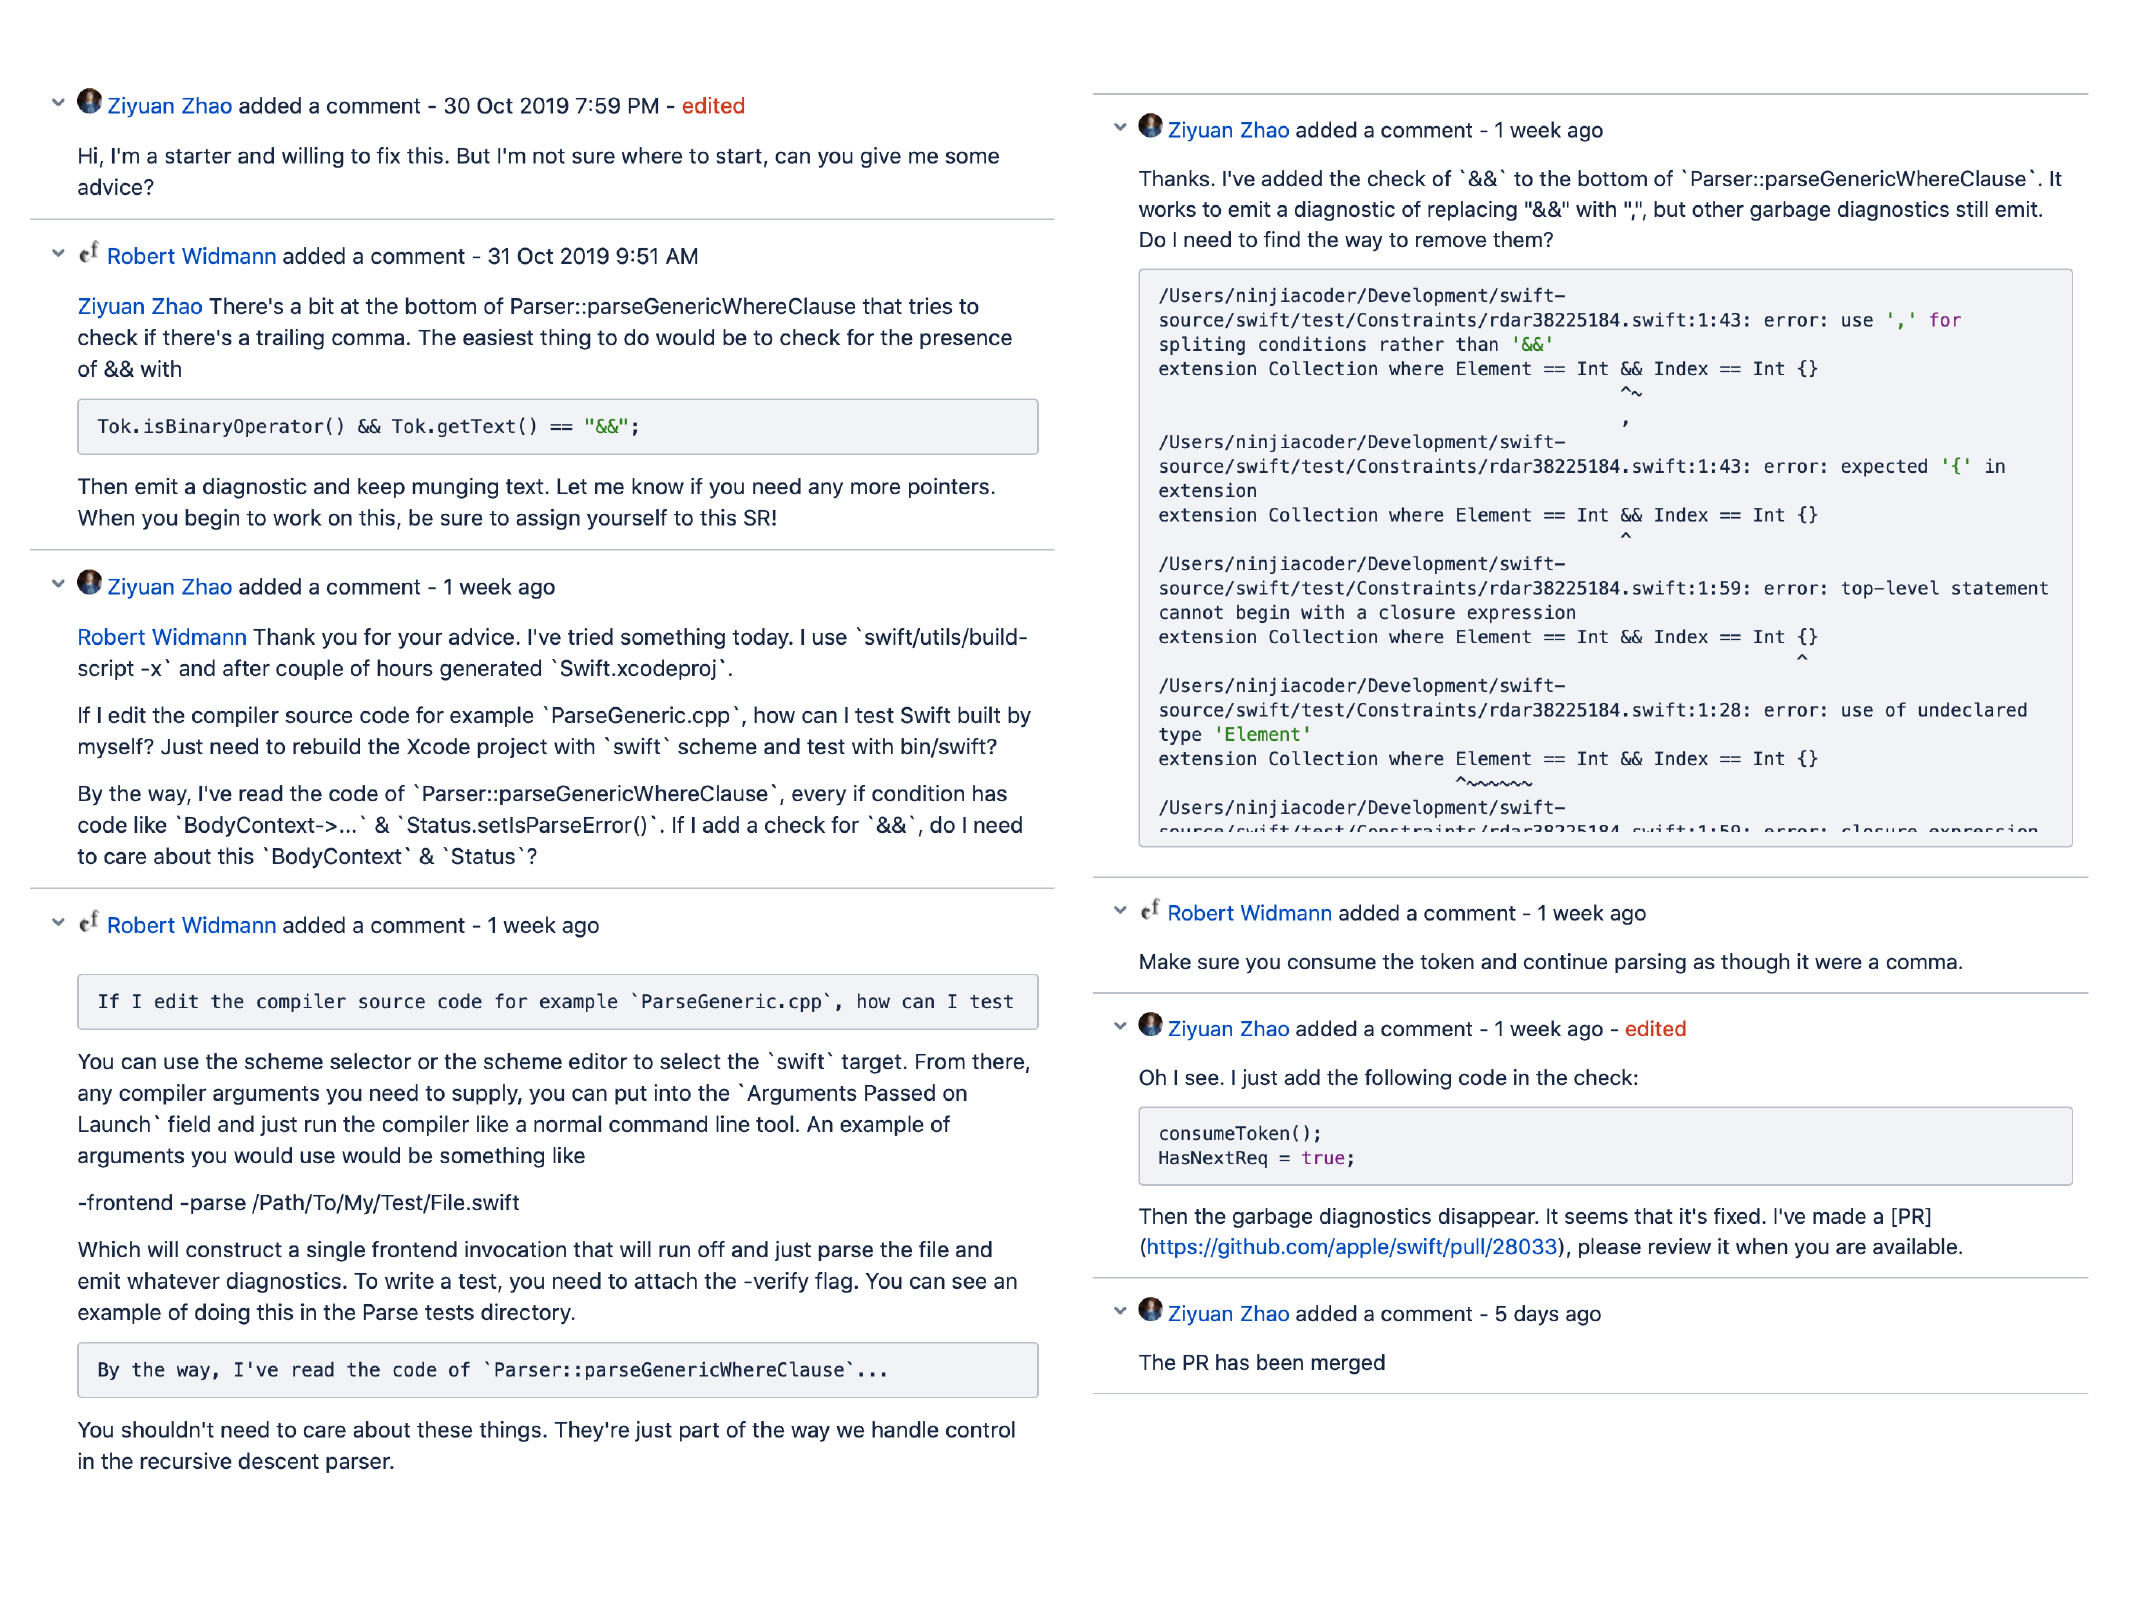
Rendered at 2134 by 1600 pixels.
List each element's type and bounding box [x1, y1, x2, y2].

picture [25, 66, 2099, 1492]
